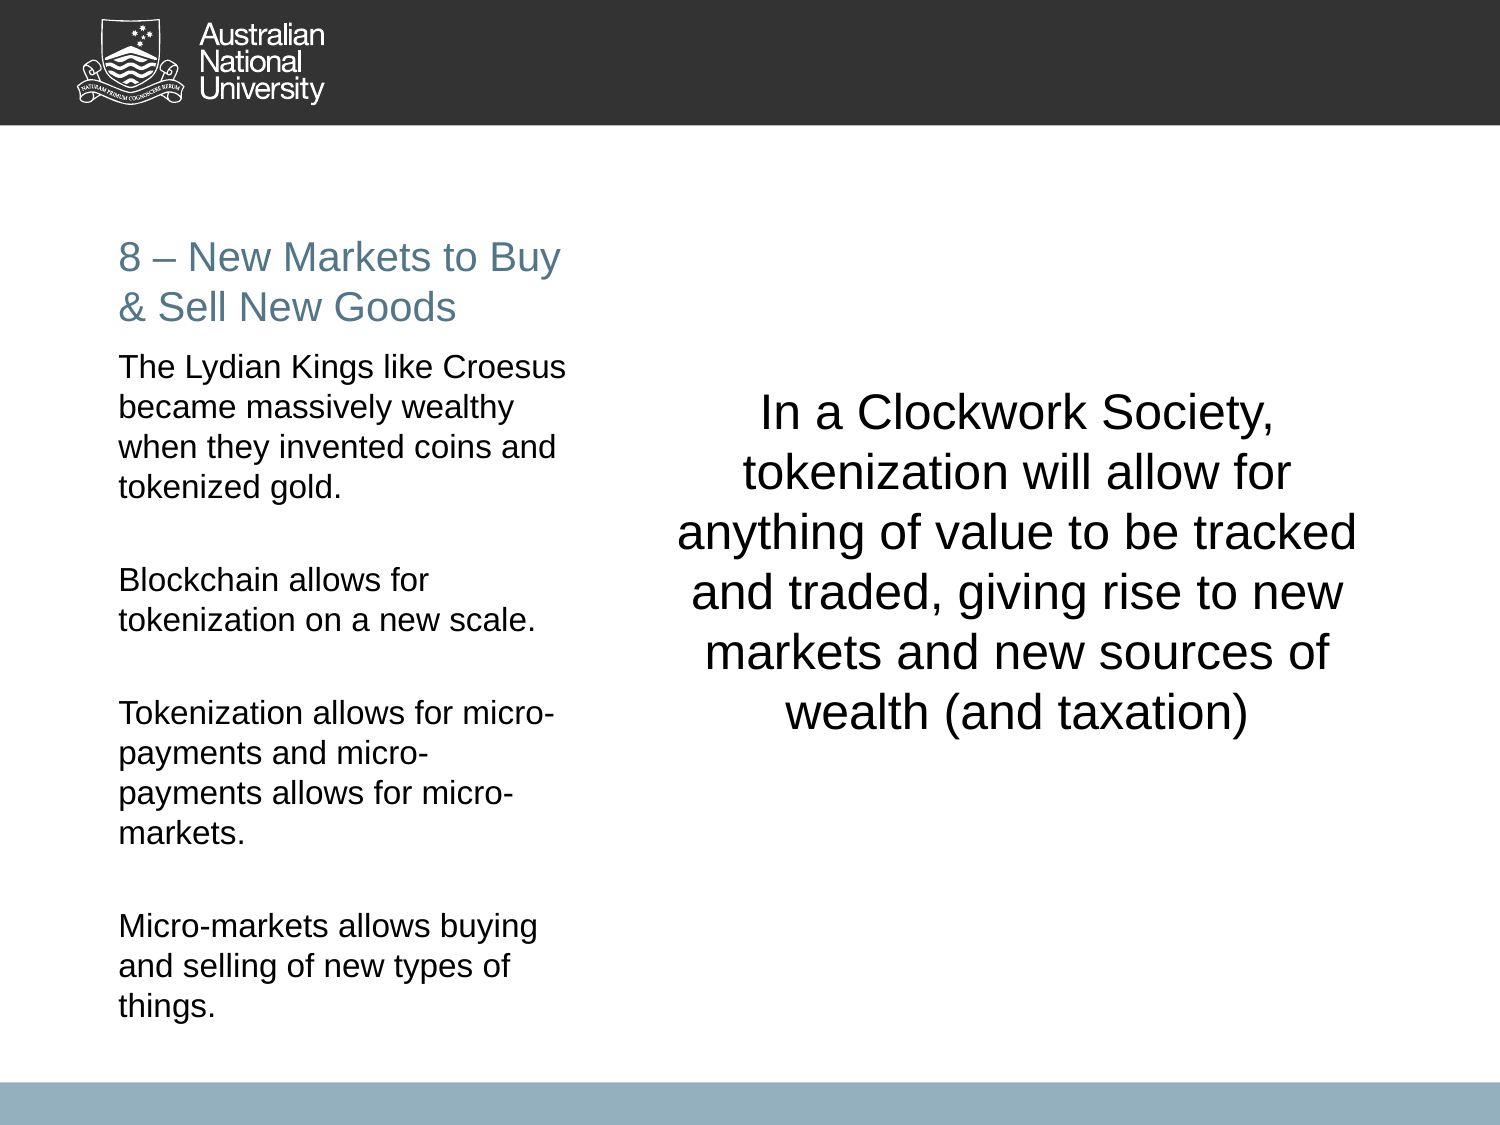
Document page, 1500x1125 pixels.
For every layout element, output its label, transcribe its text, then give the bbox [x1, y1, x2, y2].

list The Lydian Kings like Croesus became massively wealthy when they invented coins and tokenized gold. Blockchain allows for tokenization on a new scale. Tokenization allows for micro-payments and micro-payments allows for micro-markets. Micro-markets allows buying and selling of new types of things. [103, 337, 588, 1047]
title 8 – New Markets to Buy & Sell New Goods [103, 75, 588, 337]
list In a Clockwork Society, tokenization will allow for anything of value to be tracked and traded, giving rise to new markets and new sources of wealth (and taxation) [637, 161, 1398, 962]
